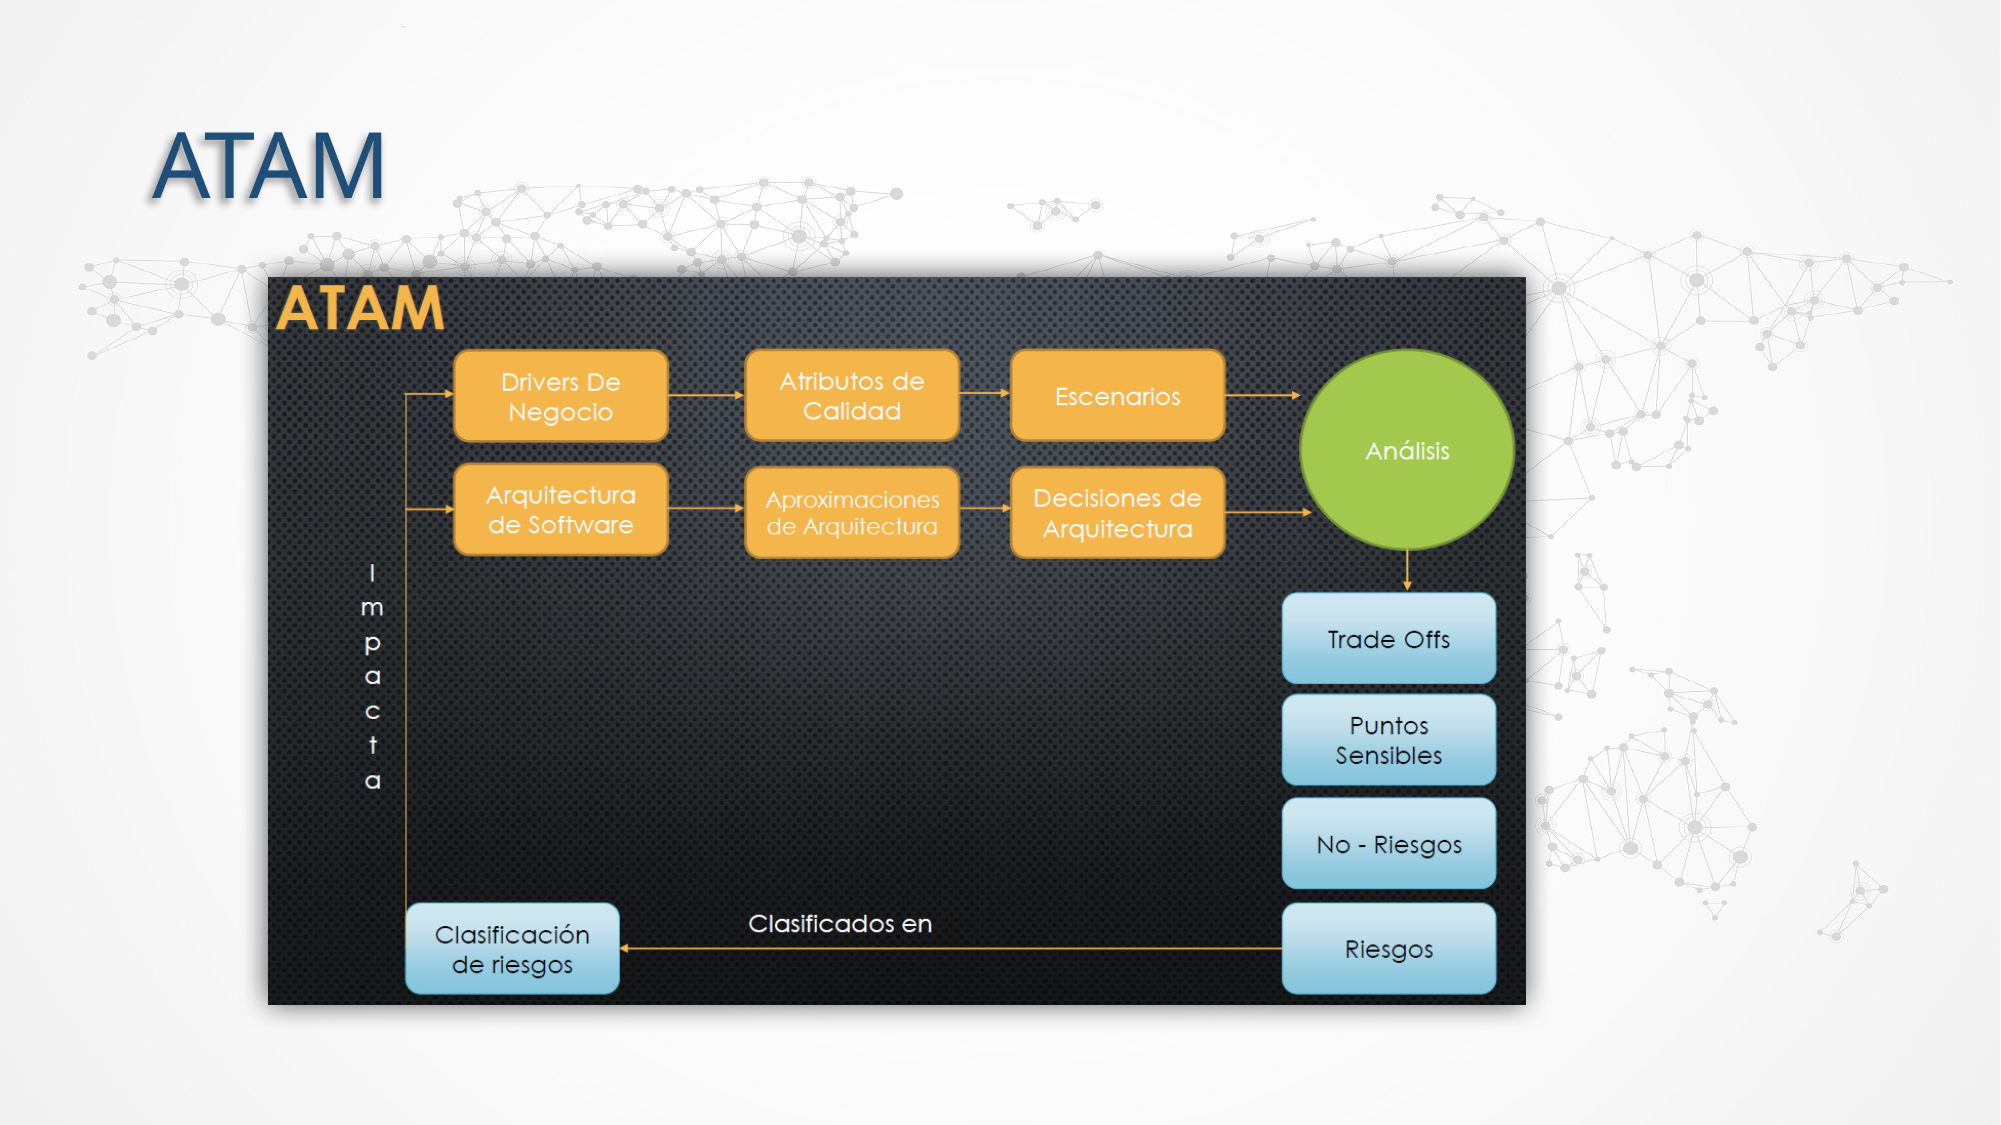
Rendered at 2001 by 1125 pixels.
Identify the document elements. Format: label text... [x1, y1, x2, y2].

title ATAM [137, 59, 1863, 278]
picture [268, 277, 1526, 1005]
